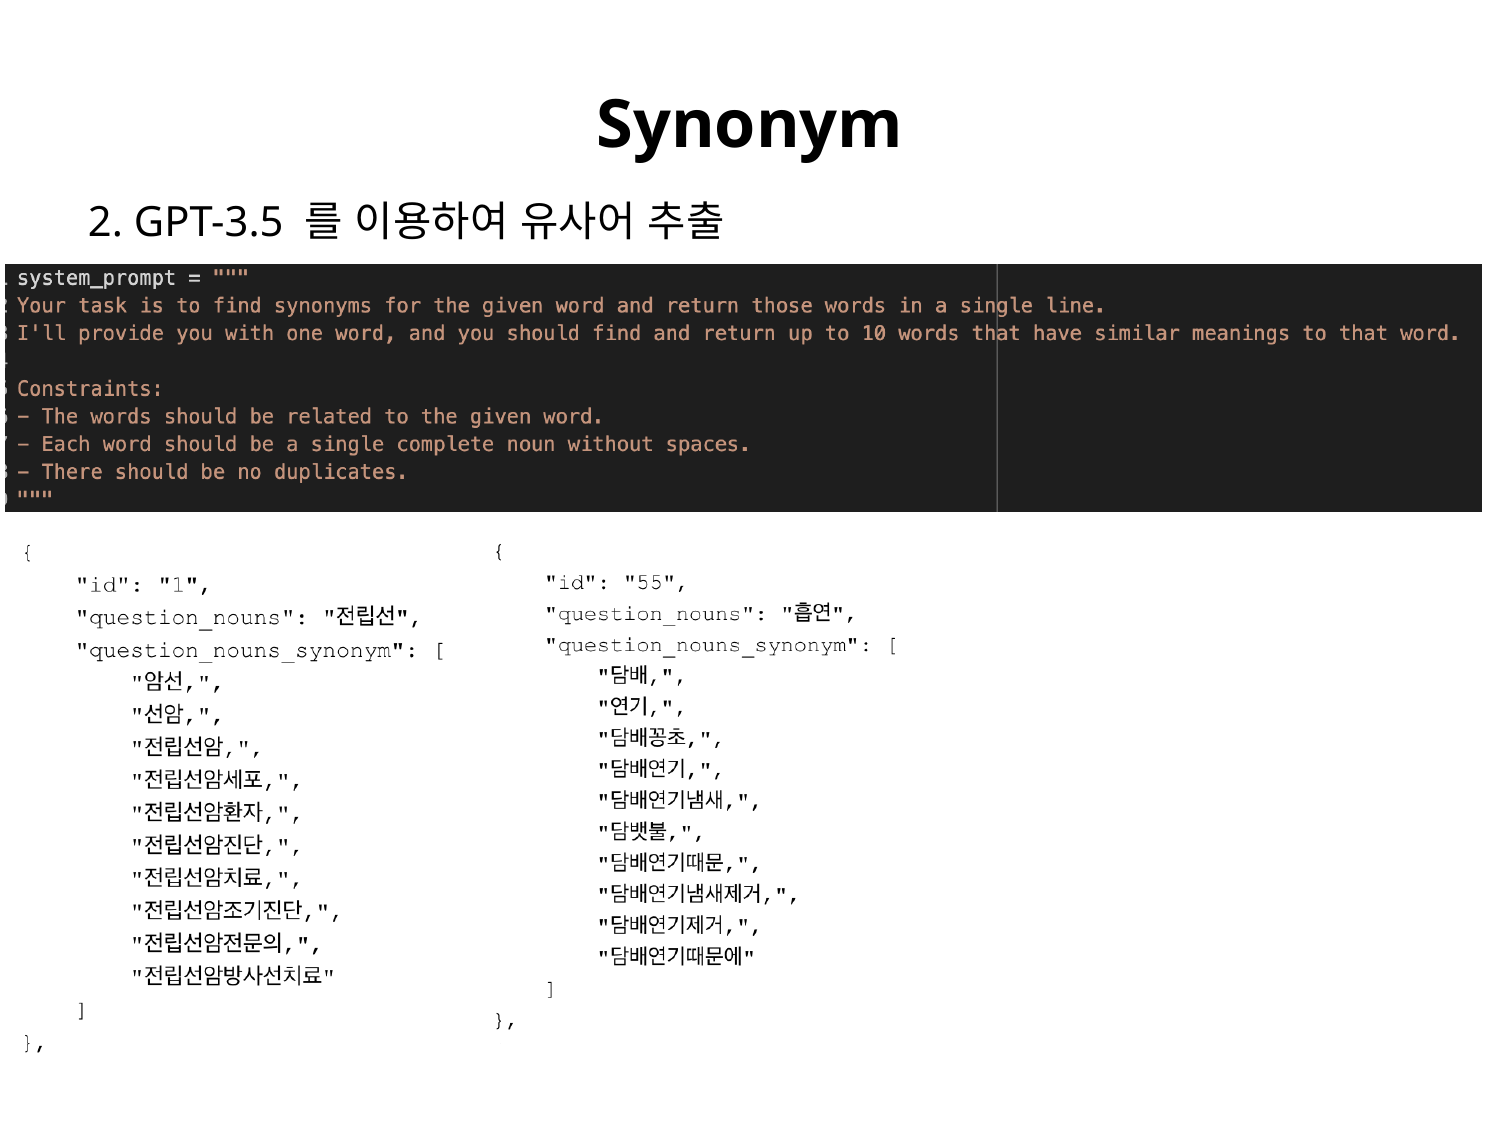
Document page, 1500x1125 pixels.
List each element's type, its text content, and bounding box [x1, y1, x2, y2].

picture [5, 264, 1483, 512]
text_box 2. GPT-3.5 를 이용하여 유사어 추출 [73, 187, 1253, 253]
text_box Synonym [103, 59, 1397, 193]
picture [5, 533, 966, 1066]
